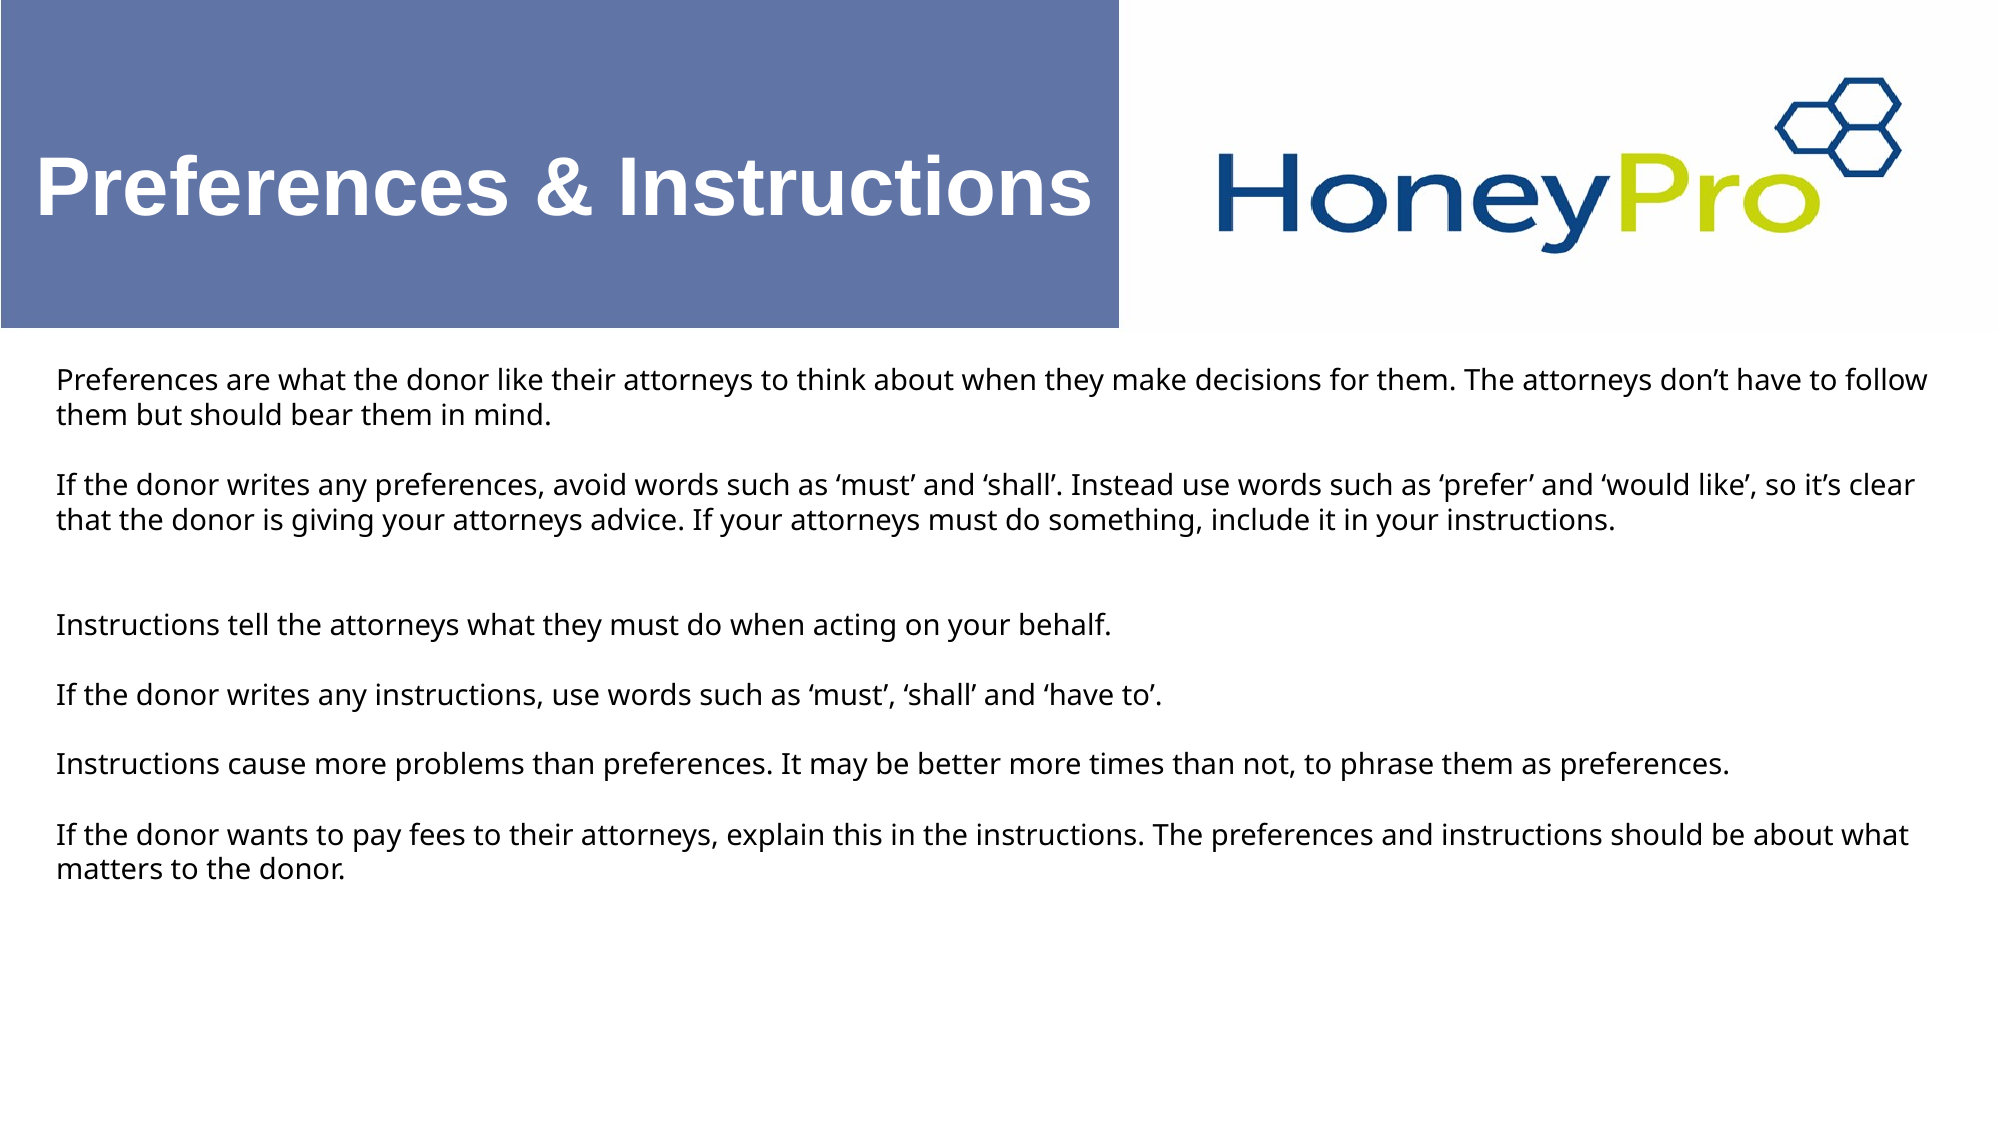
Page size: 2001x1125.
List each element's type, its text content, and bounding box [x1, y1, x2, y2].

text_box Preferences are what the donor like their attorneys to think about when they make decisions for them. The attorneys don’t have to follow them but should bear them in mind. If the donor writes any preferences, avoid words such as ‘must’ and ‘shall’. Instead use words such as ‘prefer’ and ‘would like’, so it’s clear that the donor is giving your attorneys advice. If your attorneys must do something, include it in your instructions. Instructions tell the attorneys what they must do when acting on your behalf. If the donor writes any instructions, use words such as ‘must’, ‘shall’ and ‘have to’. Instructions cause more problems than preferences. It may be better more times than not, to phrase them as preferences. If the donor wants to pay fees to their attorneys, explain this in the instructions. The preferences and instructions should be about what matters to the donor. [41, 353, 1956, 1033]
picture [0, 0, 2001, 1125]
title Preferences & Instructions [19, 80, 1755, 240]
